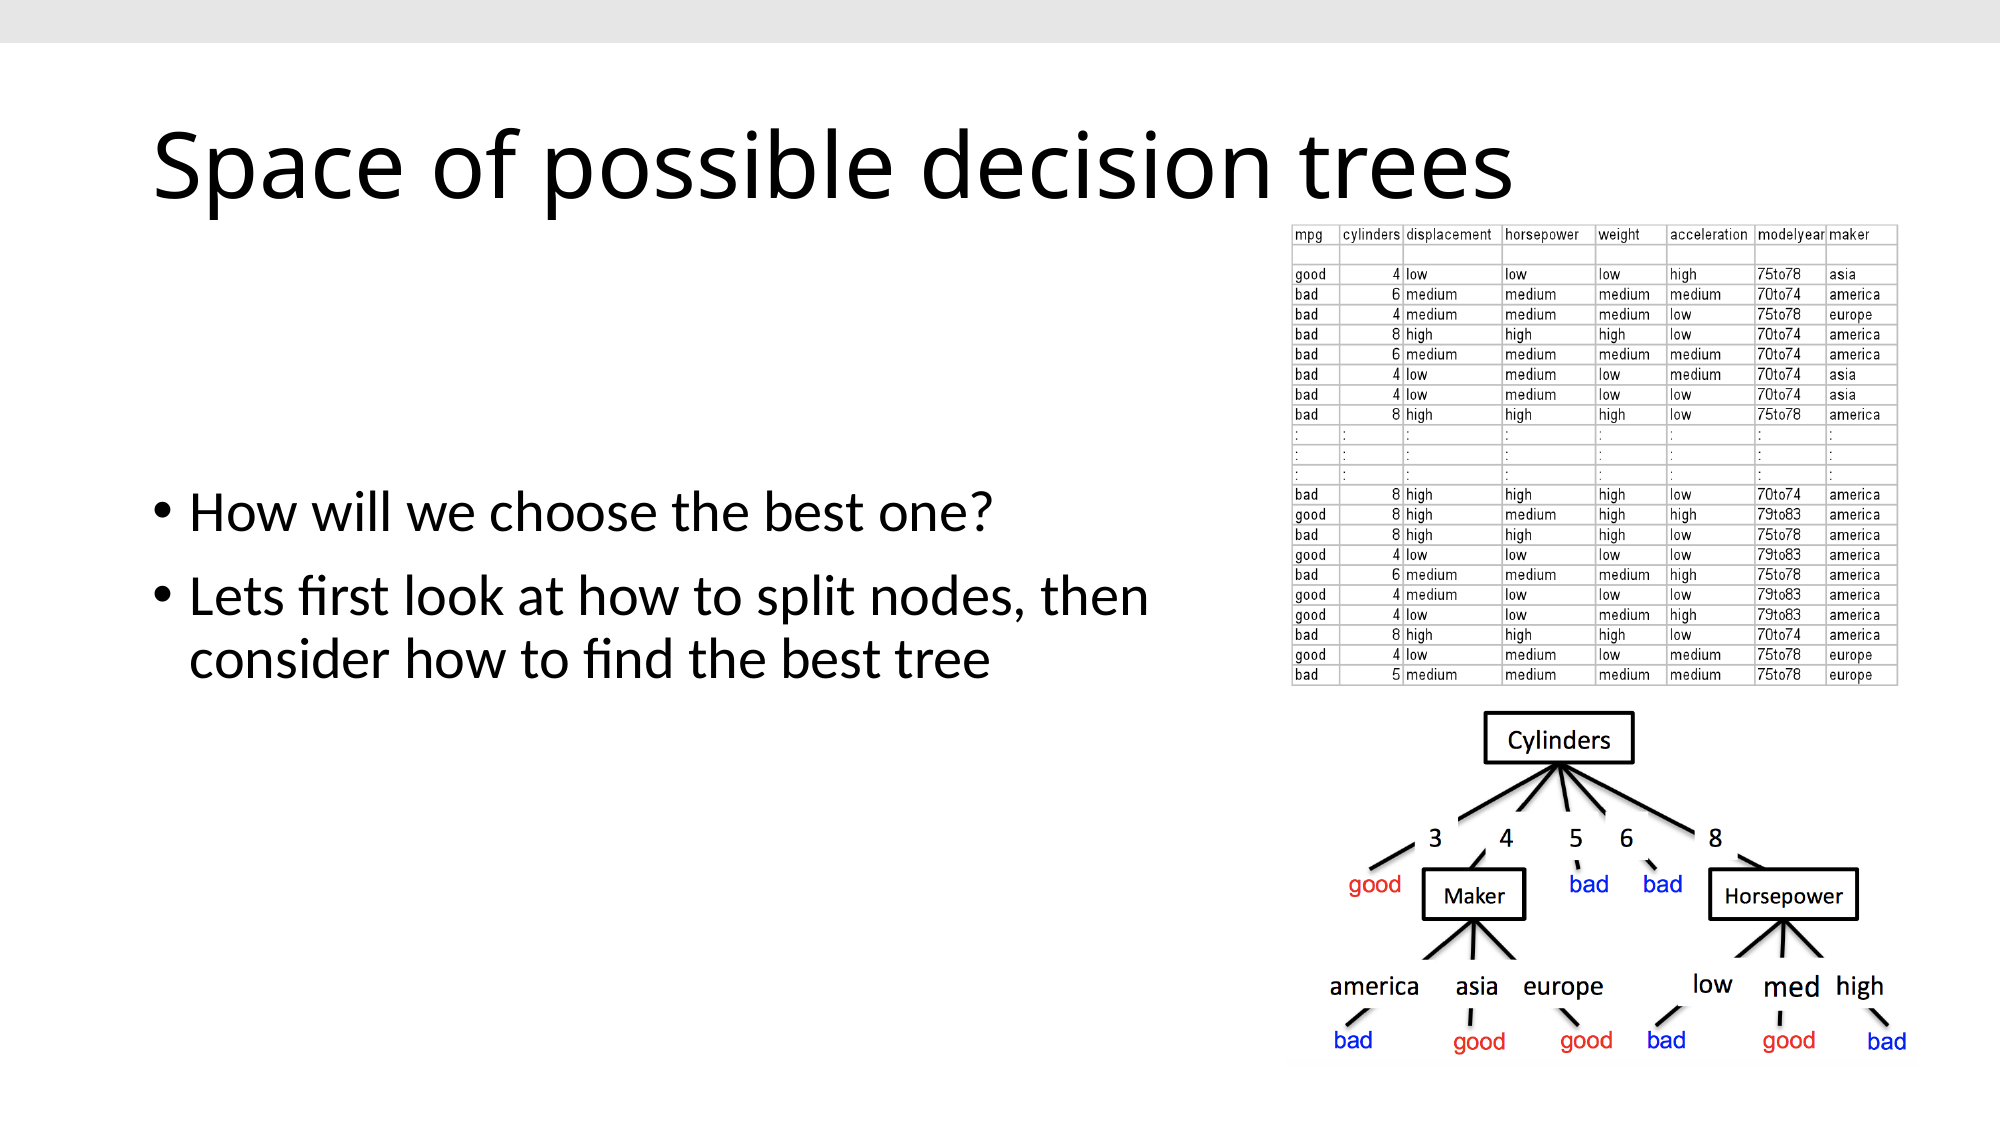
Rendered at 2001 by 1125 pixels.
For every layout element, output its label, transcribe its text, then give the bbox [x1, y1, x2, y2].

text_box [0, 0, 2000, 44]
list How will we choose the best one? Lets first look at how to split nodes, then consider how to find the best tree [137, 299, 1172, 1014]
title Space of possible decision trees [137, 59, 1863, 278]
picture [1285, 218, 1917, 1067]
